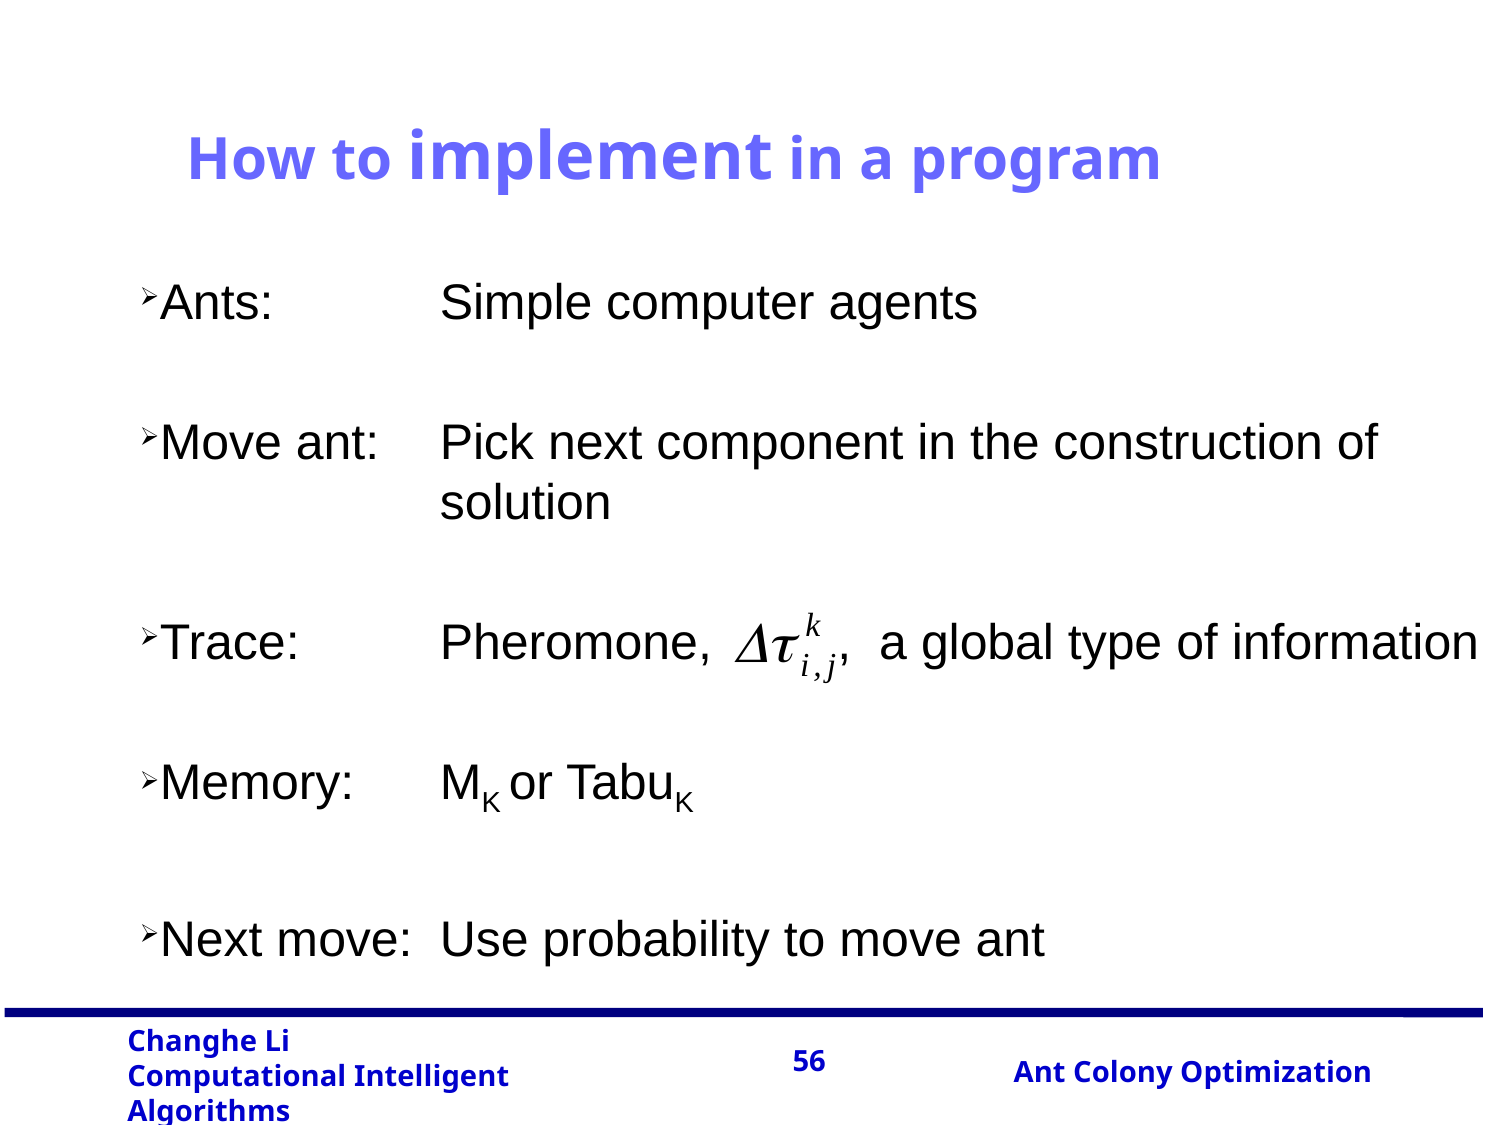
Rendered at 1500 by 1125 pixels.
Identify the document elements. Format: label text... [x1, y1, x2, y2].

list Ants: Simple computer agents Move ant: Pick next component in the construction of solution Trace: Pheromone, , a global type of information Memory: MK or TabuK Next move: Use probability to move ant [125, 262, 1500, 975]
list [724, 599, 851, 697]
title How to implement in a program [0, 45, 1350, 200]
